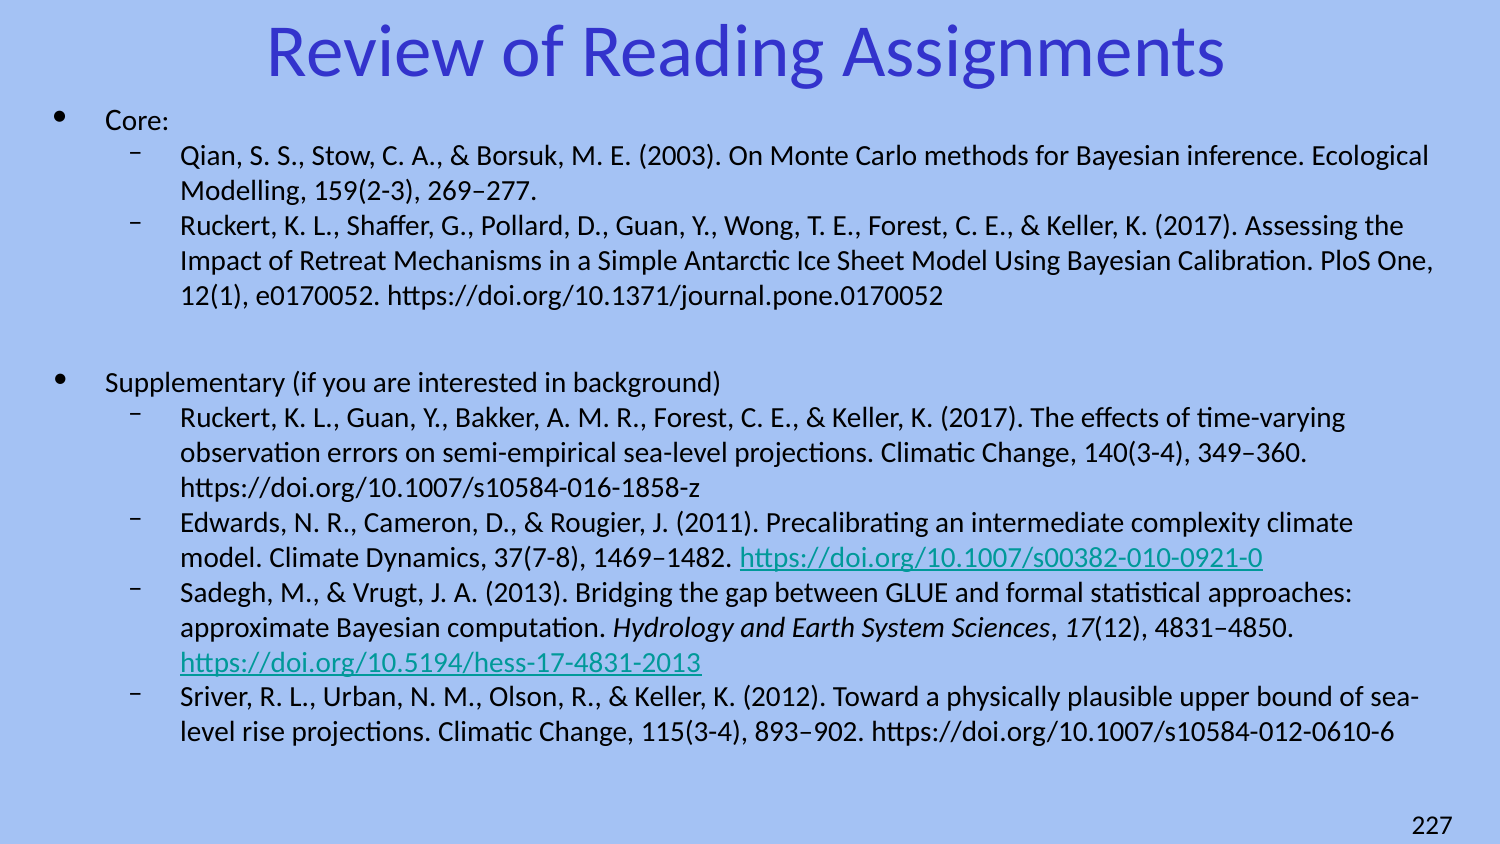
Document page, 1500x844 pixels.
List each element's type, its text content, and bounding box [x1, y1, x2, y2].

slide_number ‹#› [1372, 802, 1492, 827]
list Core: Qian, S. S., Stow, C. A., & Borsuk, M. E. (2003). On Monte Carlo methods for Bayesian inference. Ecological Modelling, 159(2-3), 269–277. Ruckert, K. L., Shaffer, G., Pollard, D., Guan, Y., Wong, T. E., Forest, C. E., & Keller, K. (2017). Assessing the Impact of Retreat Mechanisms in a Simple Antarctic Ice Sheet Model Using Bayesian Calibration. PloS One, 12(1), e0170052. https://doi.org/10.1371/journal.pone.0170052 Supplementary (if you are interested in background) Ruckert, K. L., Guan, Y., Bakker, A. M. R., Forest, C. E., & Keller, K. (2017). The effects of time-varying observation errors on semi-empirical sea-level projections. Climatic Change, 140(3-4), 349–360. https://doi.org/10.1007/s10584-016-1858-z Edwards, N. R., Cameron, D., & Rougier, J. (2011). Precalibrating an intermediate complexity climate model. Climate Dynamics, 37(7-8), 1469–1482. https://doi.org/10.1007/s00382-010-0921-0 Sadegh, M., & Vrugt, J. A. (2013). Bridging the gap between GLUE and formal statistical approaches: approximate Bayesian computation. Hydrology and Earth System Sciences, 17(12), 4831–4850. https://doi.org/10.5194/hess-17-4831-2013 Sriver, R. L., Urban, N. M., Olson, R., & Keller, K. (2012). Toward a physically plausible upper bound of sea-level rise projections. Climatic Change, 115(3-4), 893–902. https://doi.org/10.1007/s10584-012-0610-6 [24, 93, 1449, 750]
title Review of Reading Assignments [112, 0, 1388, 93]
